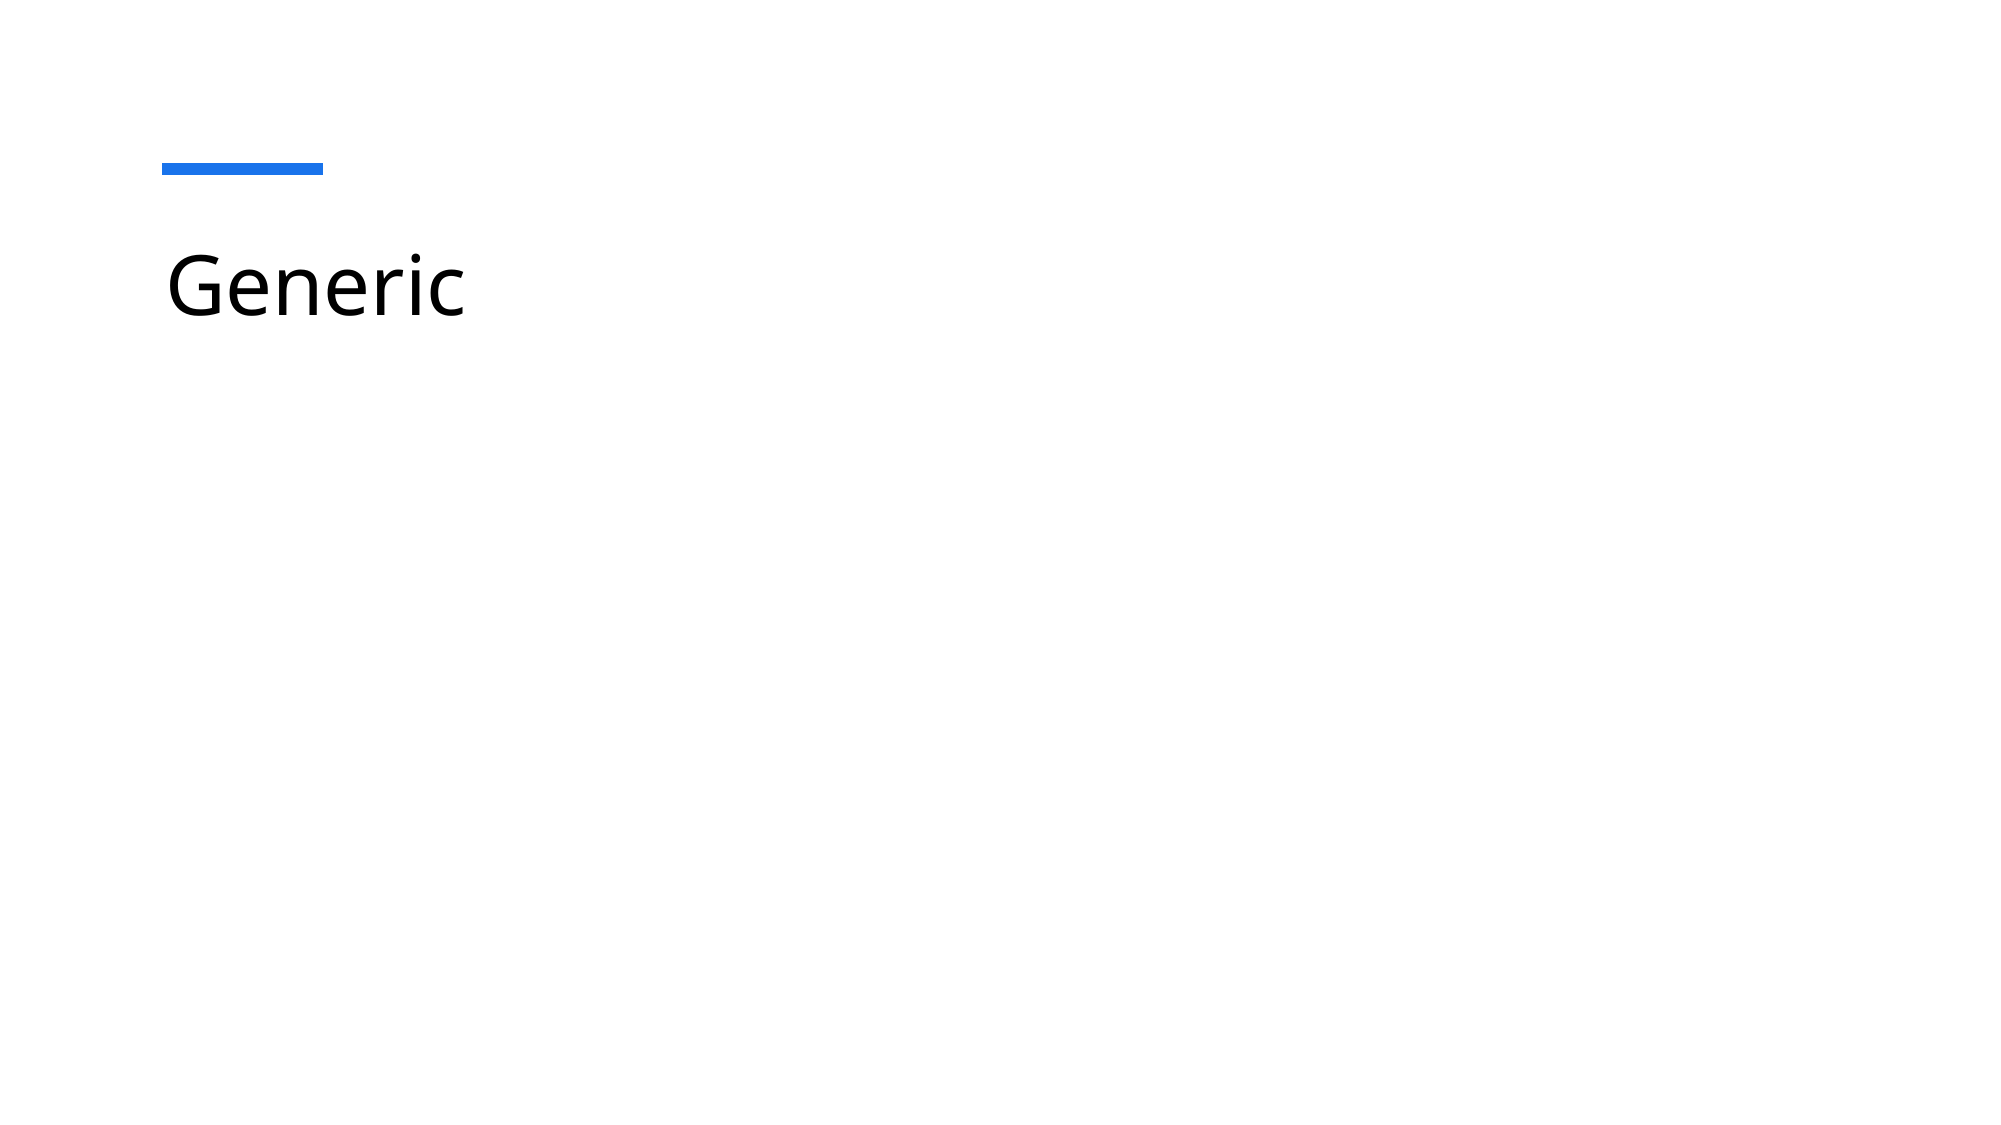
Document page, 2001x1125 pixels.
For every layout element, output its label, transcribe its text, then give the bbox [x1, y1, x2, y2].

title Generic [150, 224, 1850, 441]
